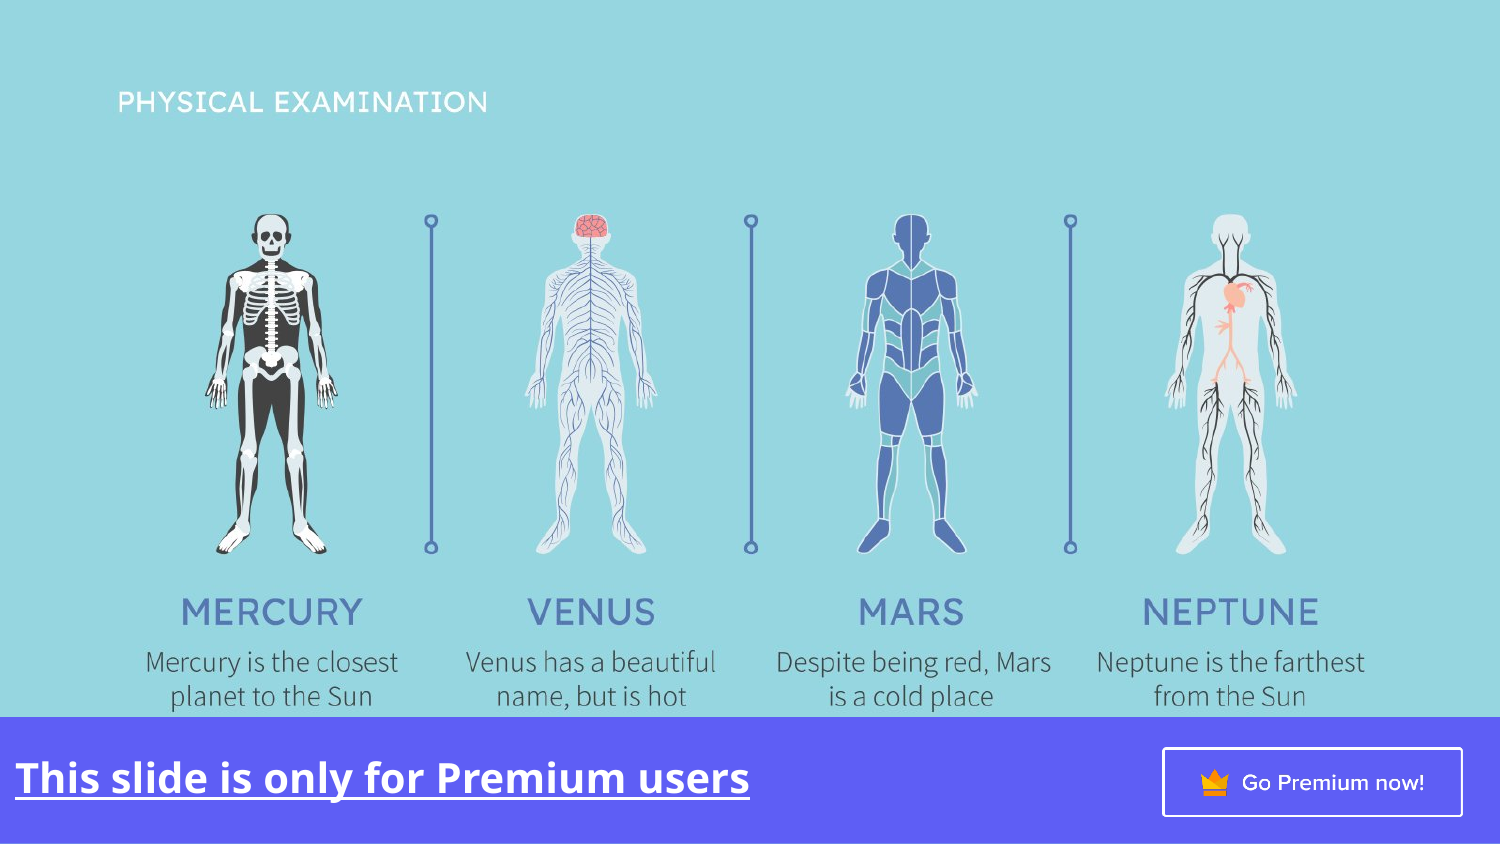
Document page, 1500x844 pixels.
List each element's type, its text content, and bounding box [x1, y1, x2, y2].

picture [1162, 747, 1463, 817]
picture [0, 0, 1500, 717]
text_box This slide is only for Premium users [0, 717, 1500, 844]
